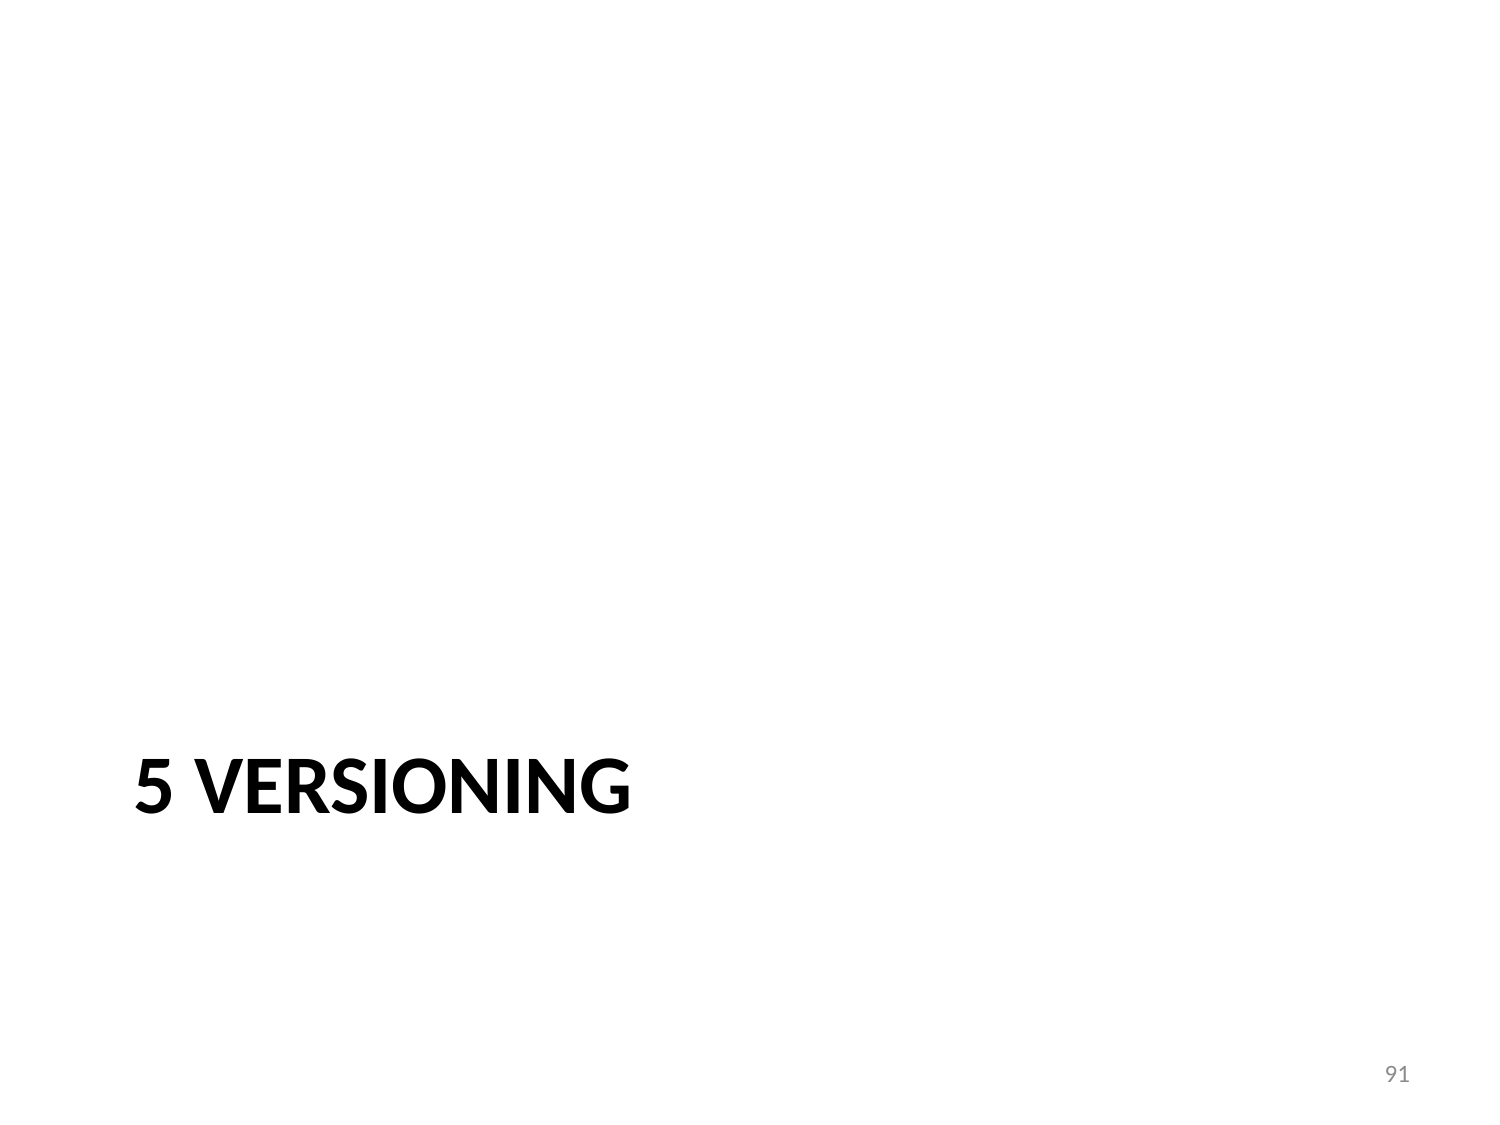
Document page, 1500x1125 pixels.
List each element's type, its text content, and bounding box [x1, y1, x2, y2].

title 5 Versioning [118, 722, 1394, 947]
slide_number 91 [1074, 1042, 1425, 1103]
